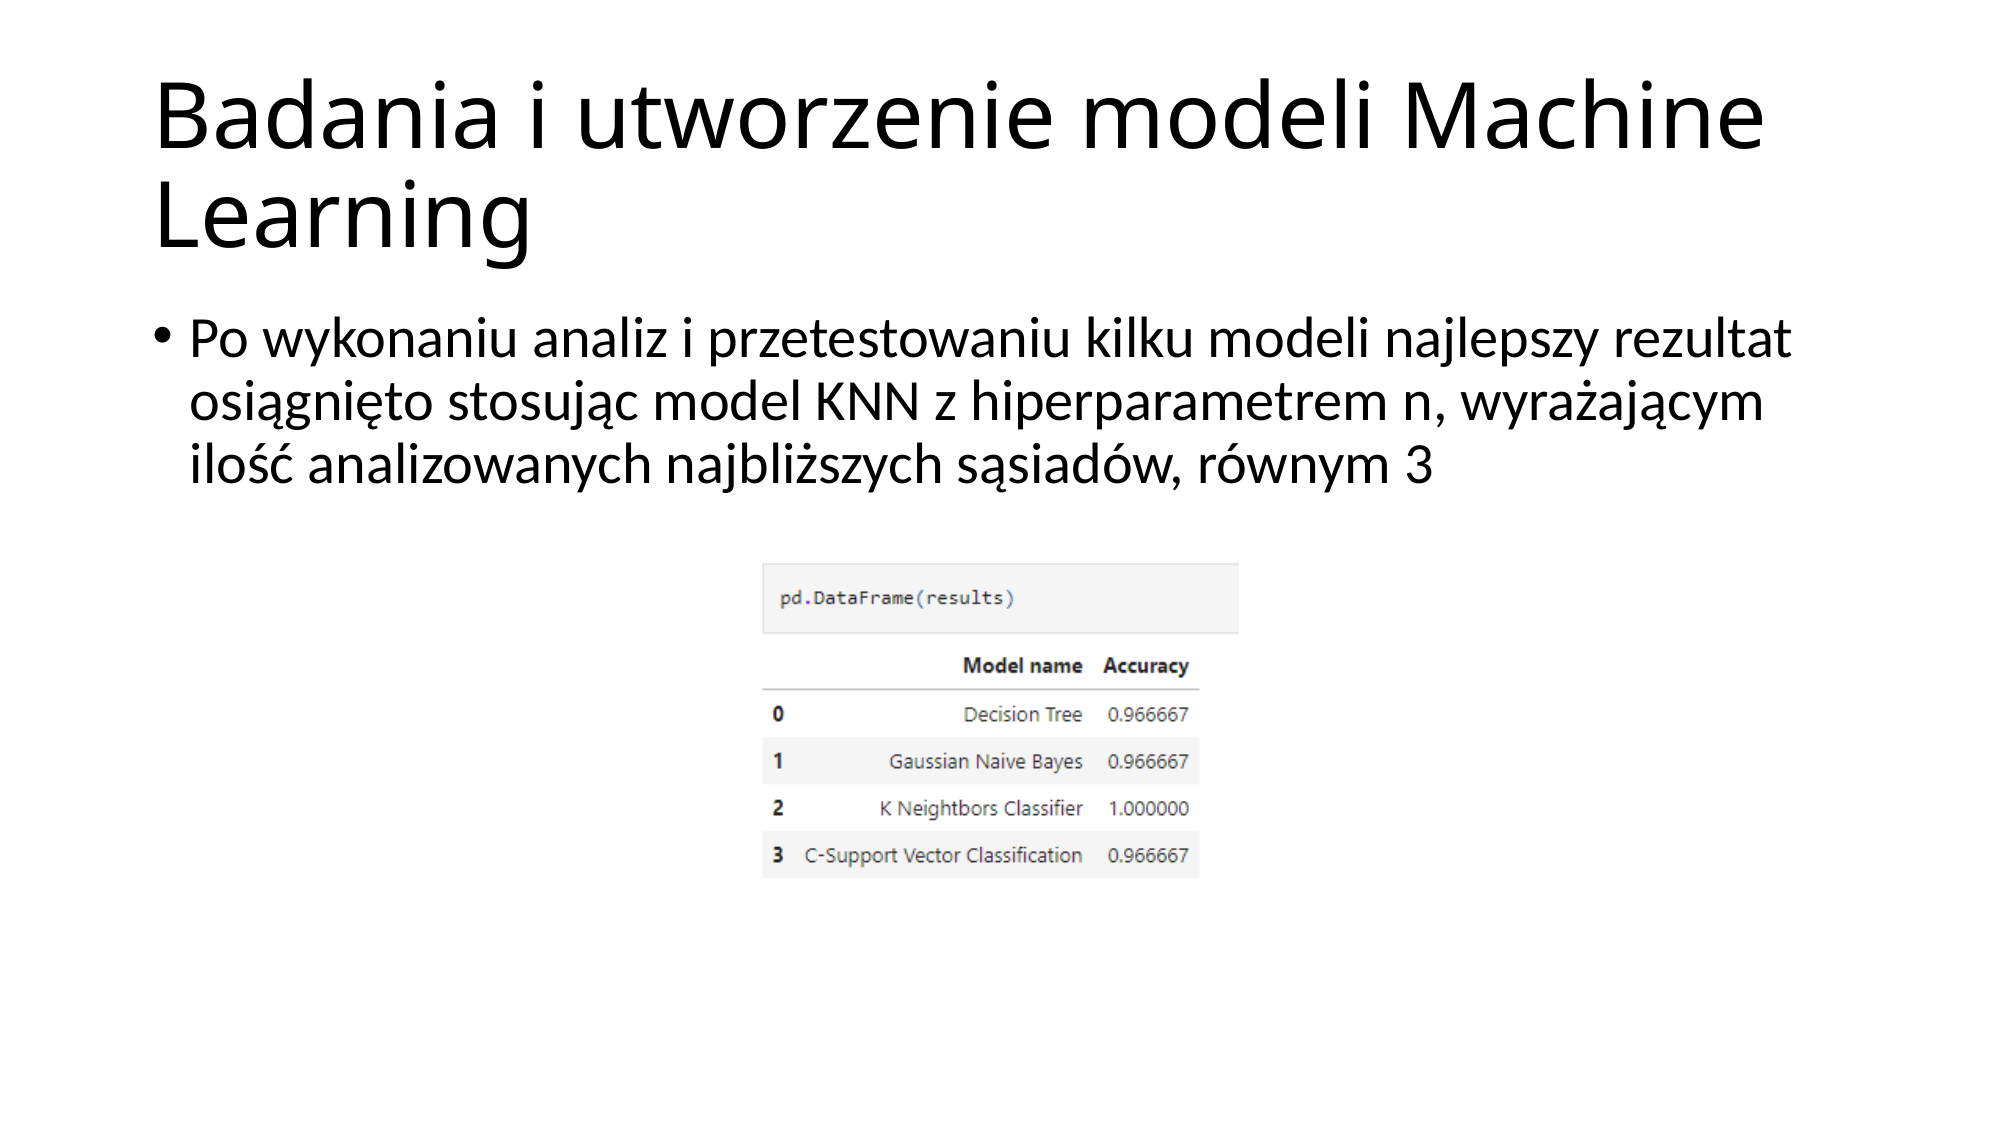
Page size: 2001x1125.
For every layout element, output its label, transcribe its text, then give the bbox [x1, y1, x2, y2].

title Badania i utworzenie modeli Machine Learning [137, 59, 1863, 278]
picture [761, 562, 1239, 894]
list Po wykonaniu analiz i przetestowaniu kilku modeli najlepszy rezultat osiągnięto stosując model KNN z hiperparametrem n, wyrażającym ilość analizowanych najbliższych sąsiadów, równym 3 [137, 299, 1863, 1014]
